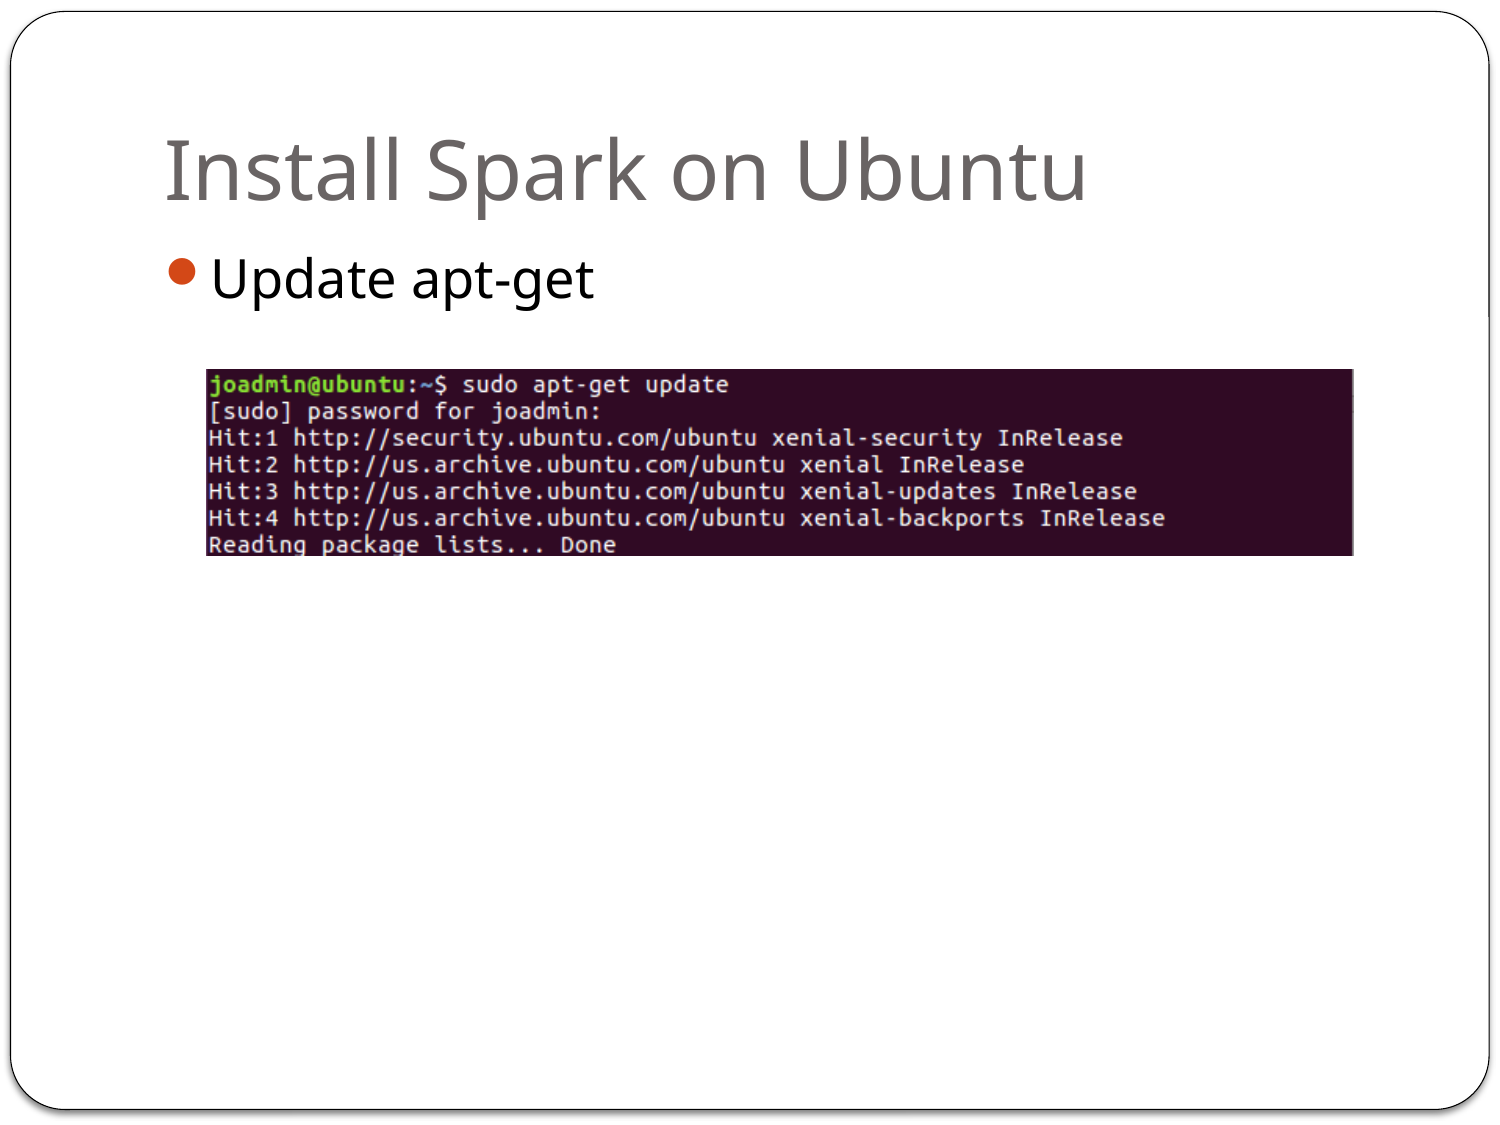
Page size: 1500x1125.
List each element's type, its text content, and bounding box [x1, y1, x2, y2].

picture [206, 369, 1354, 556]
list Update apt-get [150, 237, 1425, 988]
title Install Spark on Ubuntu [150, 45, 1425, 233]
